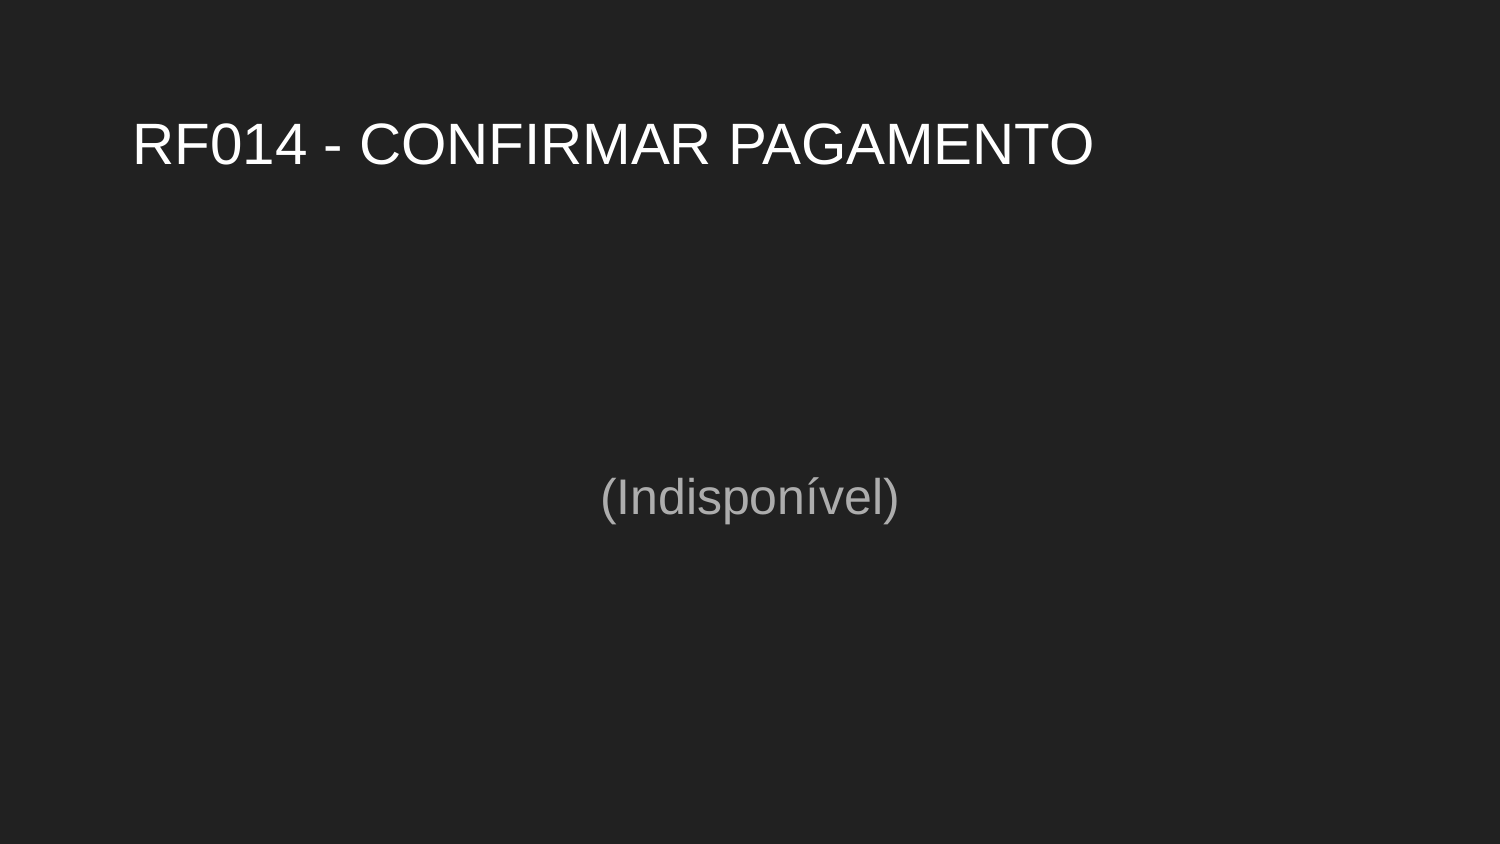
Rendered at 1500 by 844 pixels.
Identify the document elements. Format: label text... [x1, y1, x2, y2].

text_box (Indisponível) [522, 449, 978, 534]
title RF014 - CONFIRMAR PAGAMENTO [117, 91, 1350, 248]
